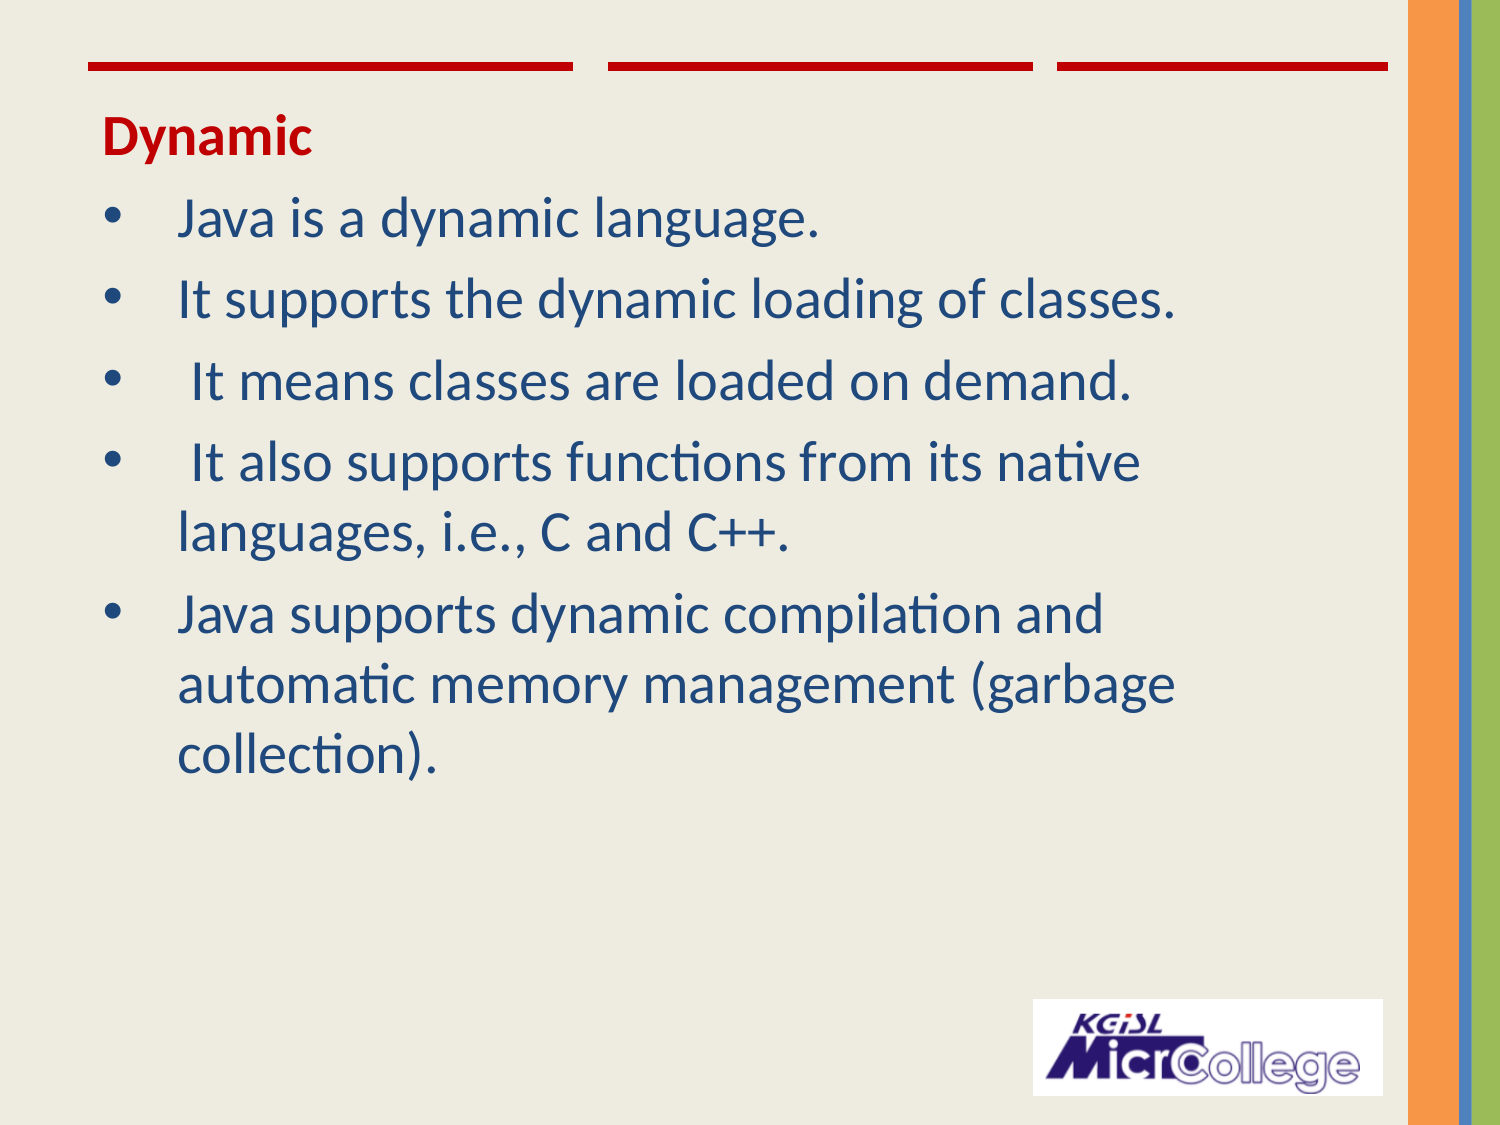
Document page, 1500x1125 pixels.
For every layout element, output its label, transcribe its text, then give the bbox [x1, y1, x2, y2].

list Dynamic Java is a dynamic language. It supports the dynamic loading of classes. It means classes are loaded on demand. It also supports functions from its native languages, i.e., C and C++. Java supports dynamic compilation and automatic memory management (garbage collection). [87, 90, 1313, 1100]
picture [1033, 999, 1384, 1096]
